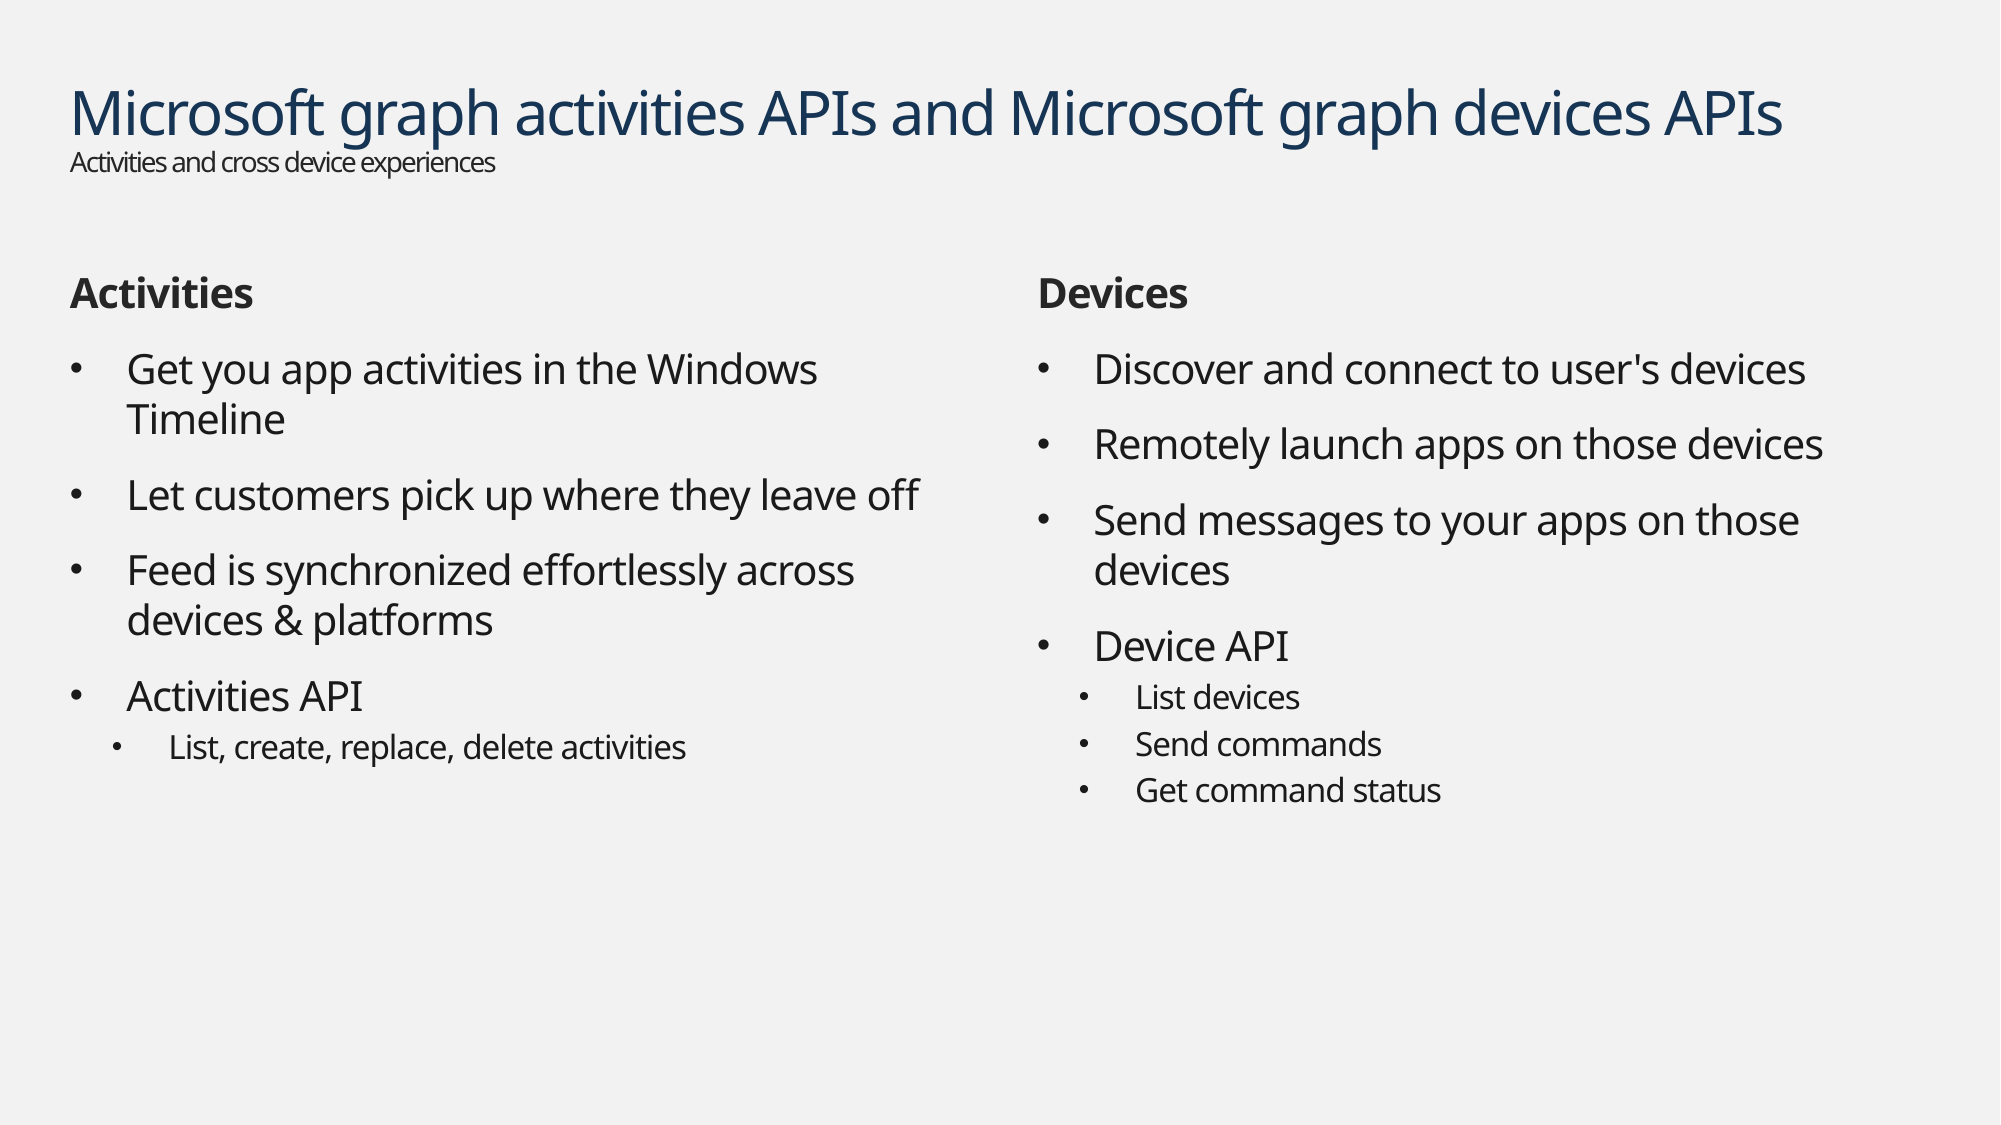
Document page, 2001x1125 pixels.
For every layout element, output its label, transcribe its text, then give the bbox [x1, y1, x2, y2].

title Microsoft graph activities APIs and Microsoft graph devices APIs Activities and cross device experiences [55, 53, 1945, 209]
list Activities Get you app activities in the Windows Timeline Let customers pick up where they leave off Feed is synchronized effortlessly across devices & platforms Activities API List, create, replace, delete activities [55, 259, 978, 1080]
list Devices Discover and connect to user's devices Remotely launch apps on those devices Send messages to your apps on those devices Device API List devices Send commands Get command status [1022, 259, 1945, 1080]
